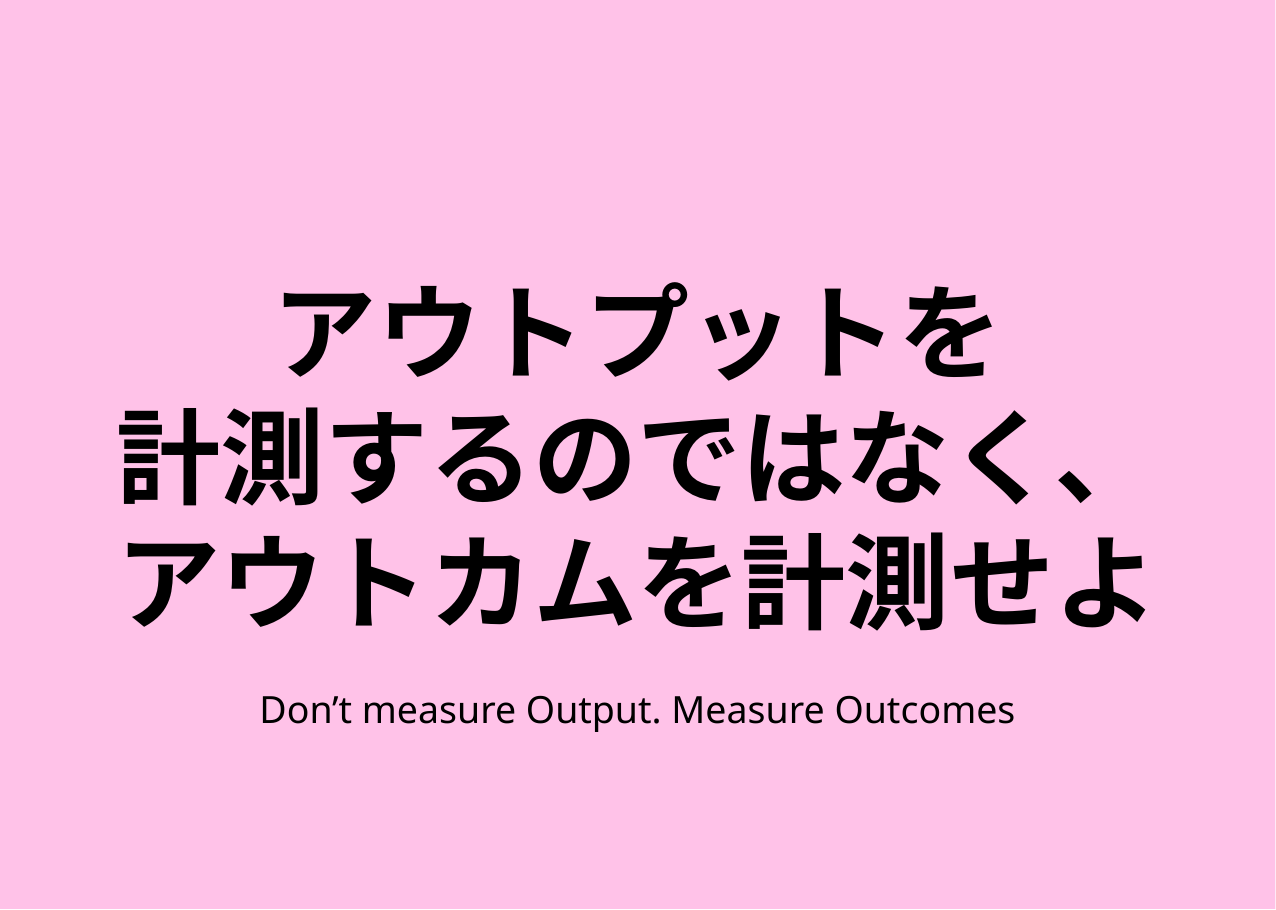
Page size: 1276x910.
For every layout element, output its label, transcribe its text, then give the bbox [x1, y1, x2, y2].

text_box Don’t measure Output. Measure Outcomes [177, 679, 1099, 739]
title アウトプットを 計測するのではなく、 アウトカムを計測せよ [47, 260, 1229, 649]
